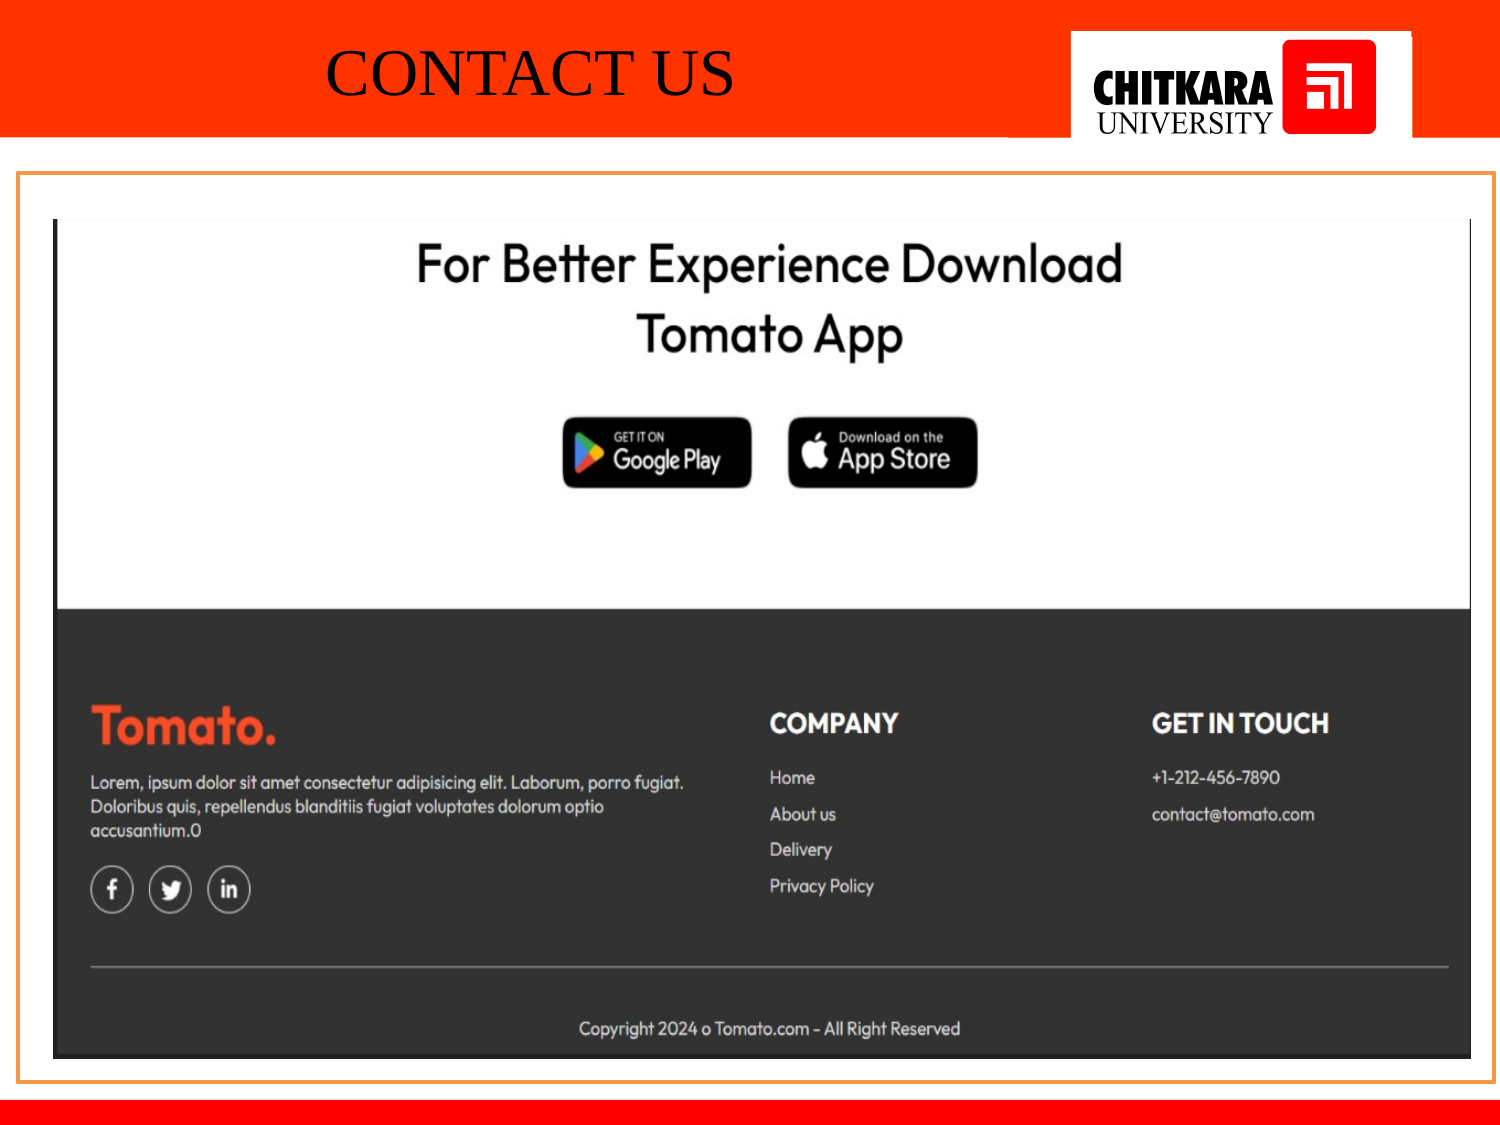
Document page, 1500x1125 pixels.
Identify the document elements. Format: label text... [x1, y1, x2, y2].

title CONTACT US [0, 0, 1063, 138]
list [52, 219, 1471, 1059]
text_box [16, 171, 1496, 1084]
picture [1074, 37, 1391, 138]
